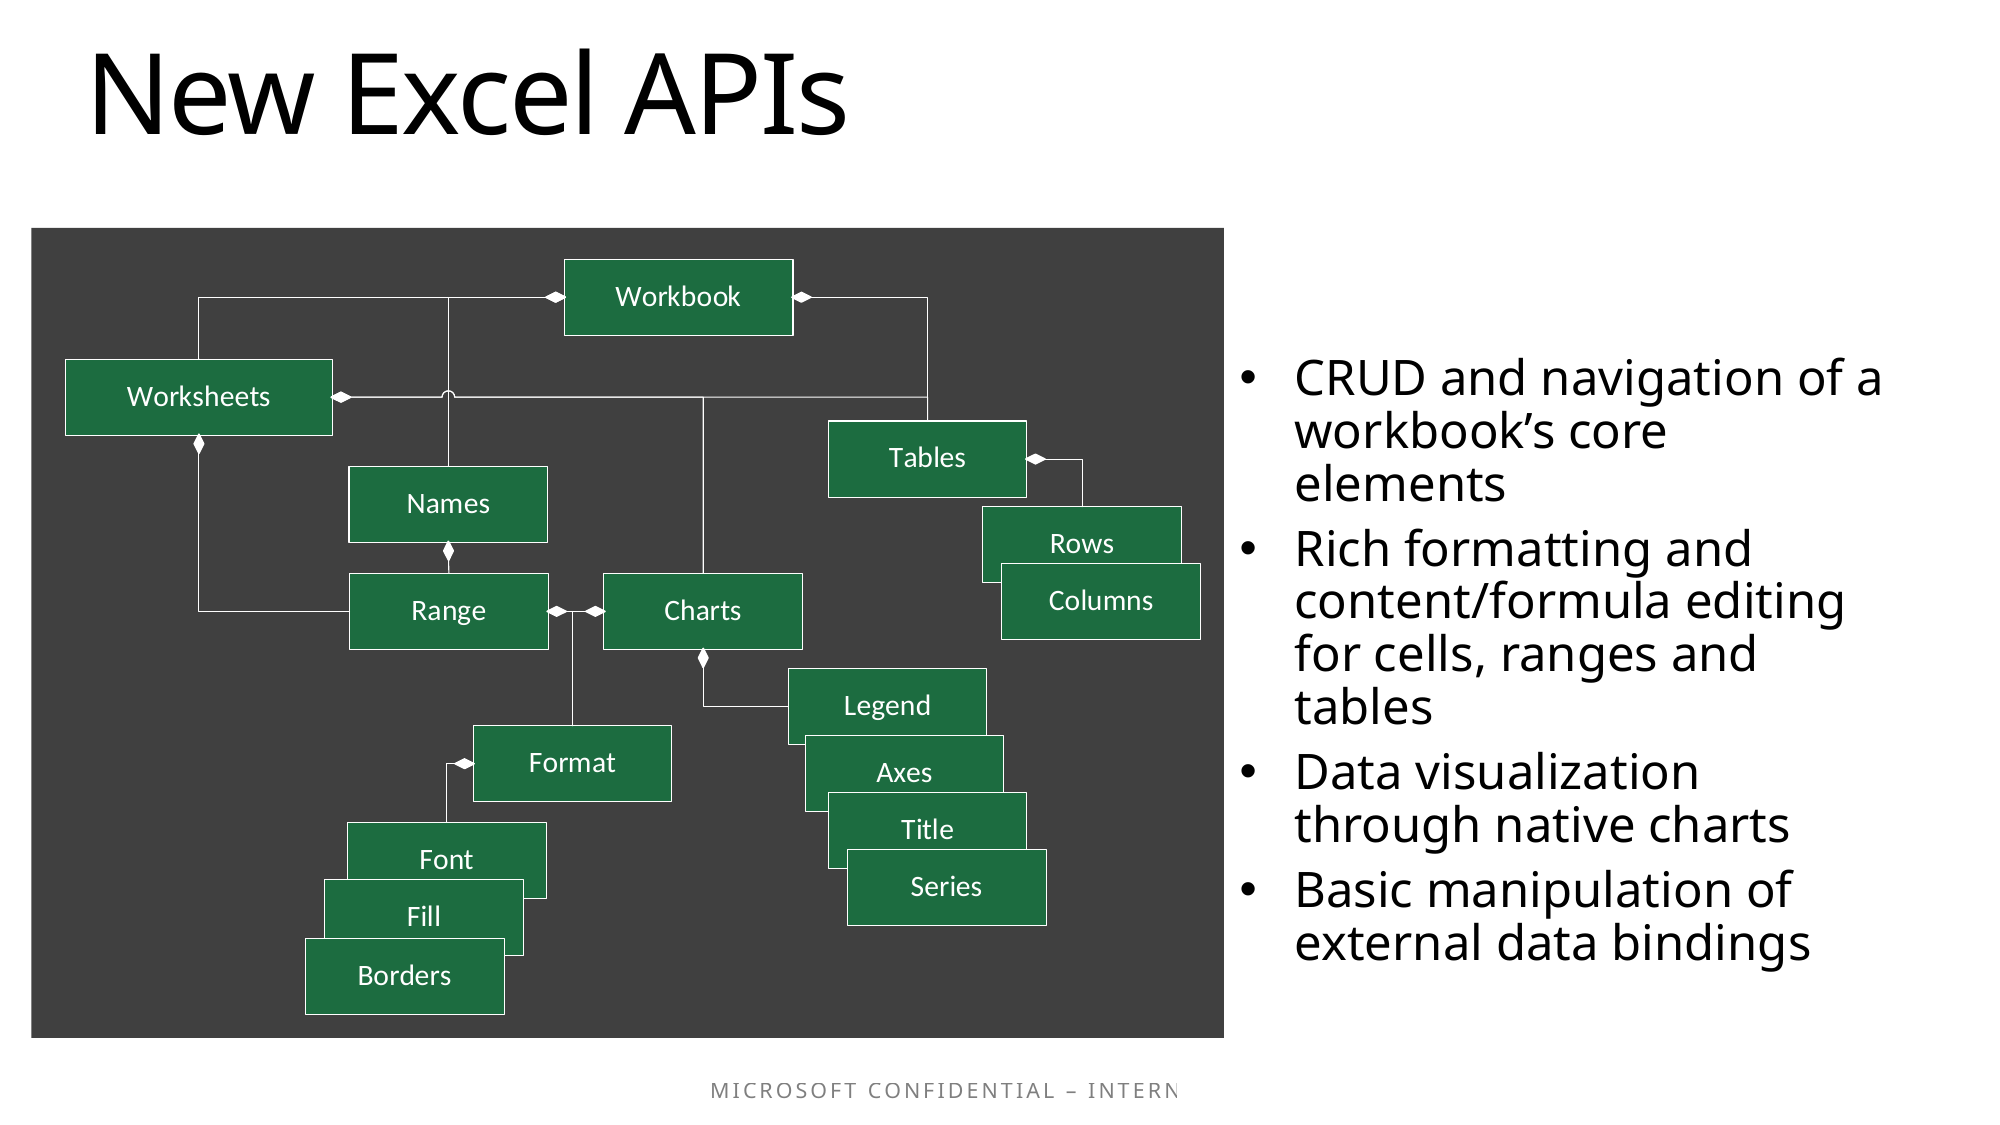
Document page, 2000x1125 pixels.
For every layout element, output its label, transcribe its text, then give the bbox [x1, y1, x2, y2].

picture [62, 255, 1202, 1016]
text_box [31, 227, 1225, 1039]
text_box CRUD and navigation of a workbook’s core elements Rich formatting and content/formula editing for cells, ranges and tables Data visualization through native charts Basic manipulation of external data bindings [1210, 329, 1921, 995]
title New Excel APIs [85, 37, 1914, 161]
